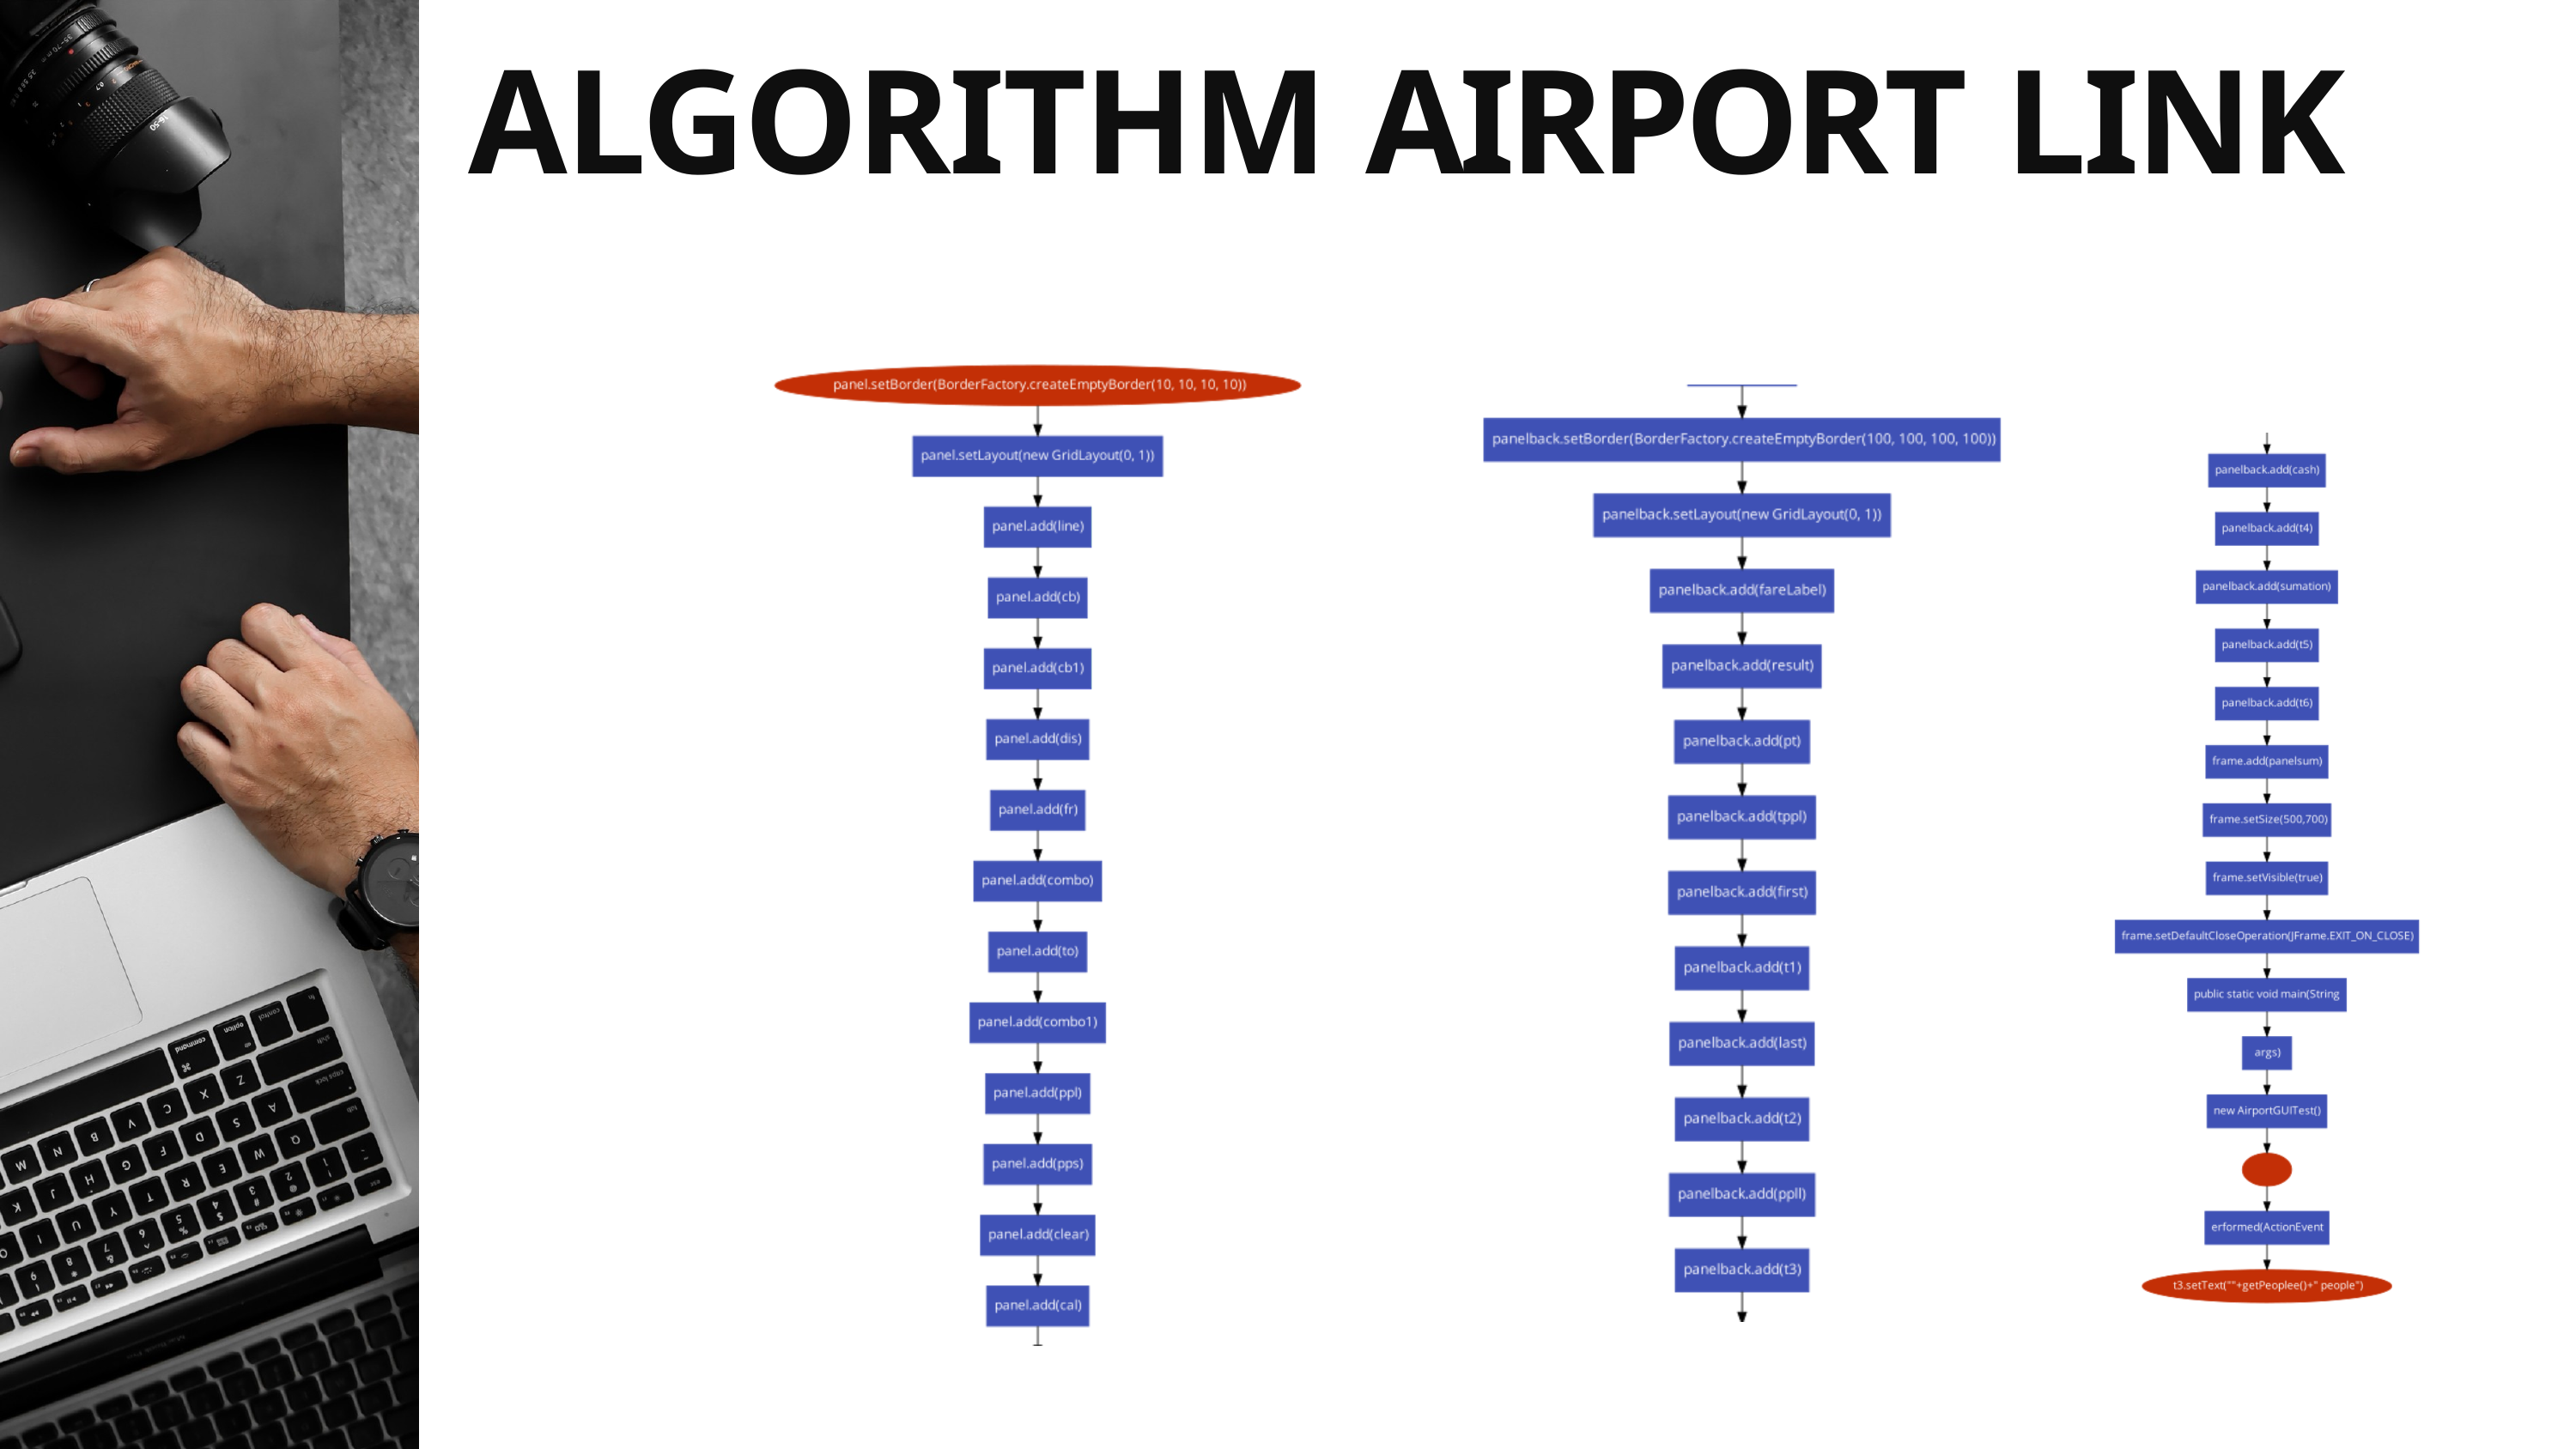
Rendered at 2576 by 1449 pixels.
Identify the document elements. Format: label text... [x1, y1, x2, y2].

picture [0, 0, 419, 1449]
title ALGORITHM AIRPORT LINK [425, 27, 2413, 272]
picture [770, 361, 1324, 1346]
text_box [1457, 385, 2502, 1322]
